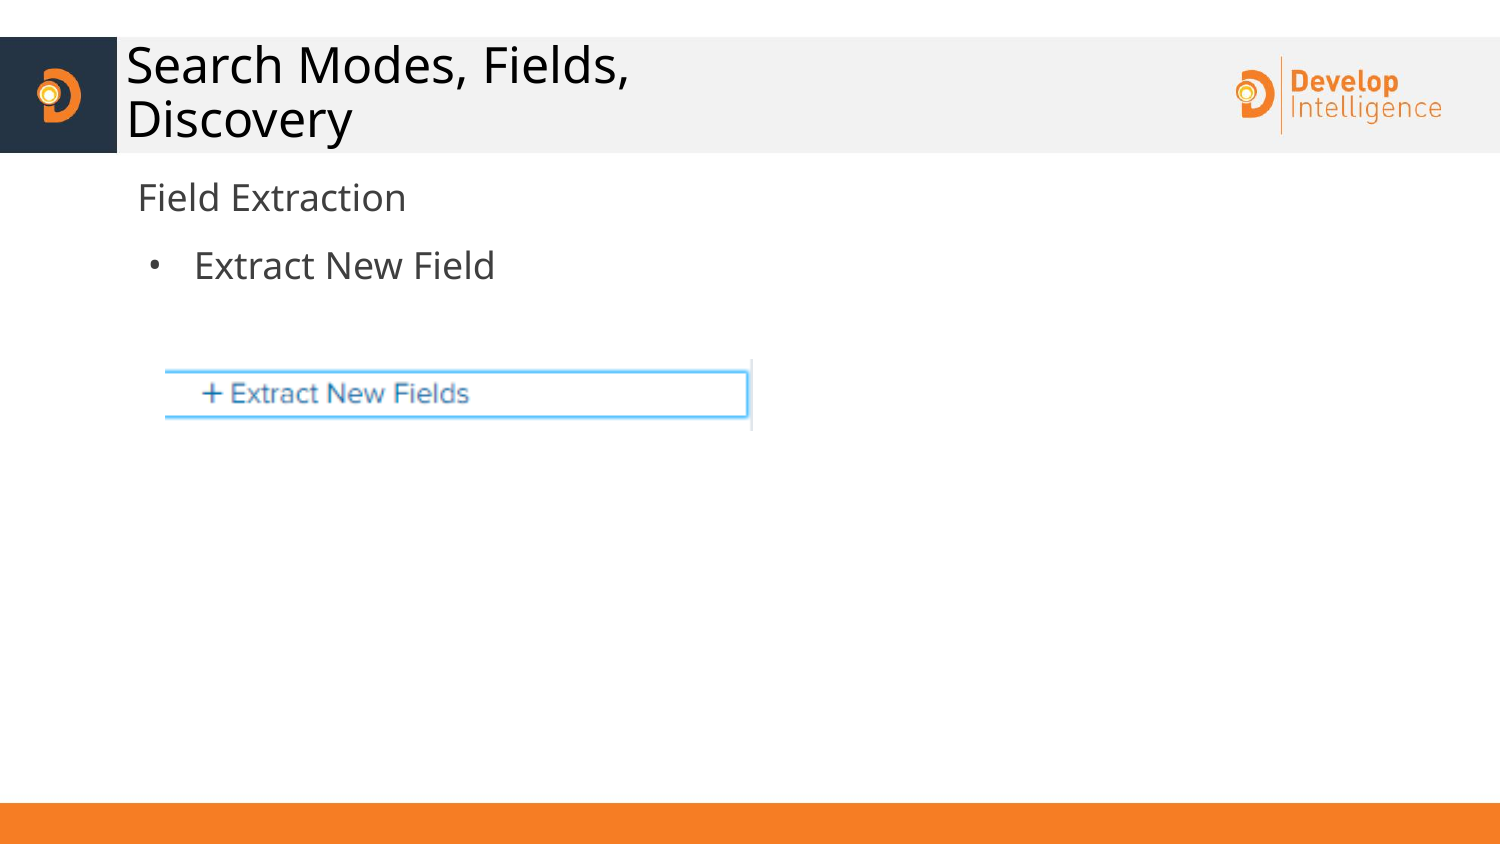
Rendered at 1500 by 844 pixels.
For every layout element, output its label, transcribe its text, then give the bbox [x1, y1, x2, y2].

picture [0, 0, 1500, 844]
list Field Extraction Extract New Field [126, 161, 1097, 584]
title Search Modes, Fields, Discovery [114, 52, 859, 137]
